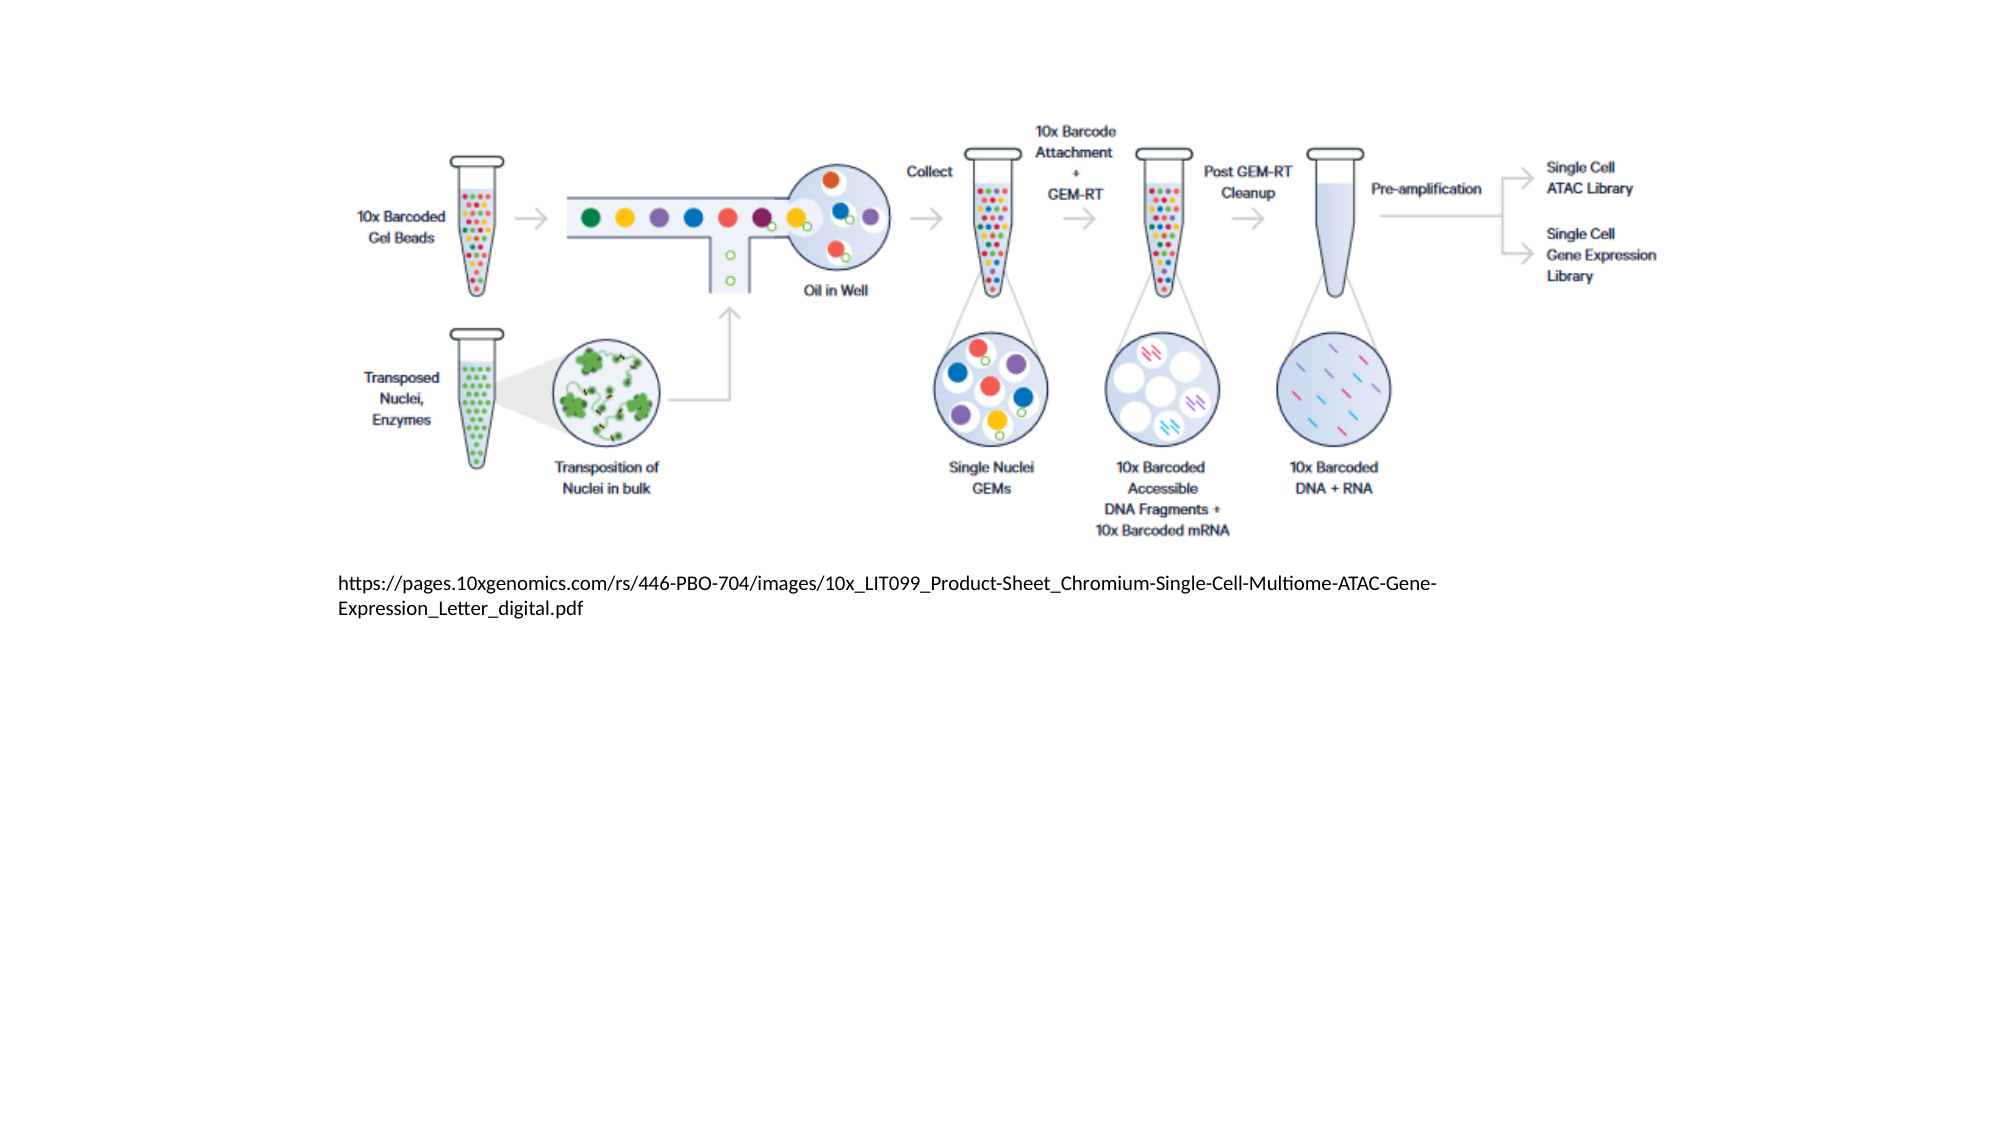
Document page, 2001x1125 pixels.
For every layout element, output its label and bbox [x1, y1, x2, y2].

text_box [323, 42, 1677, 629]
